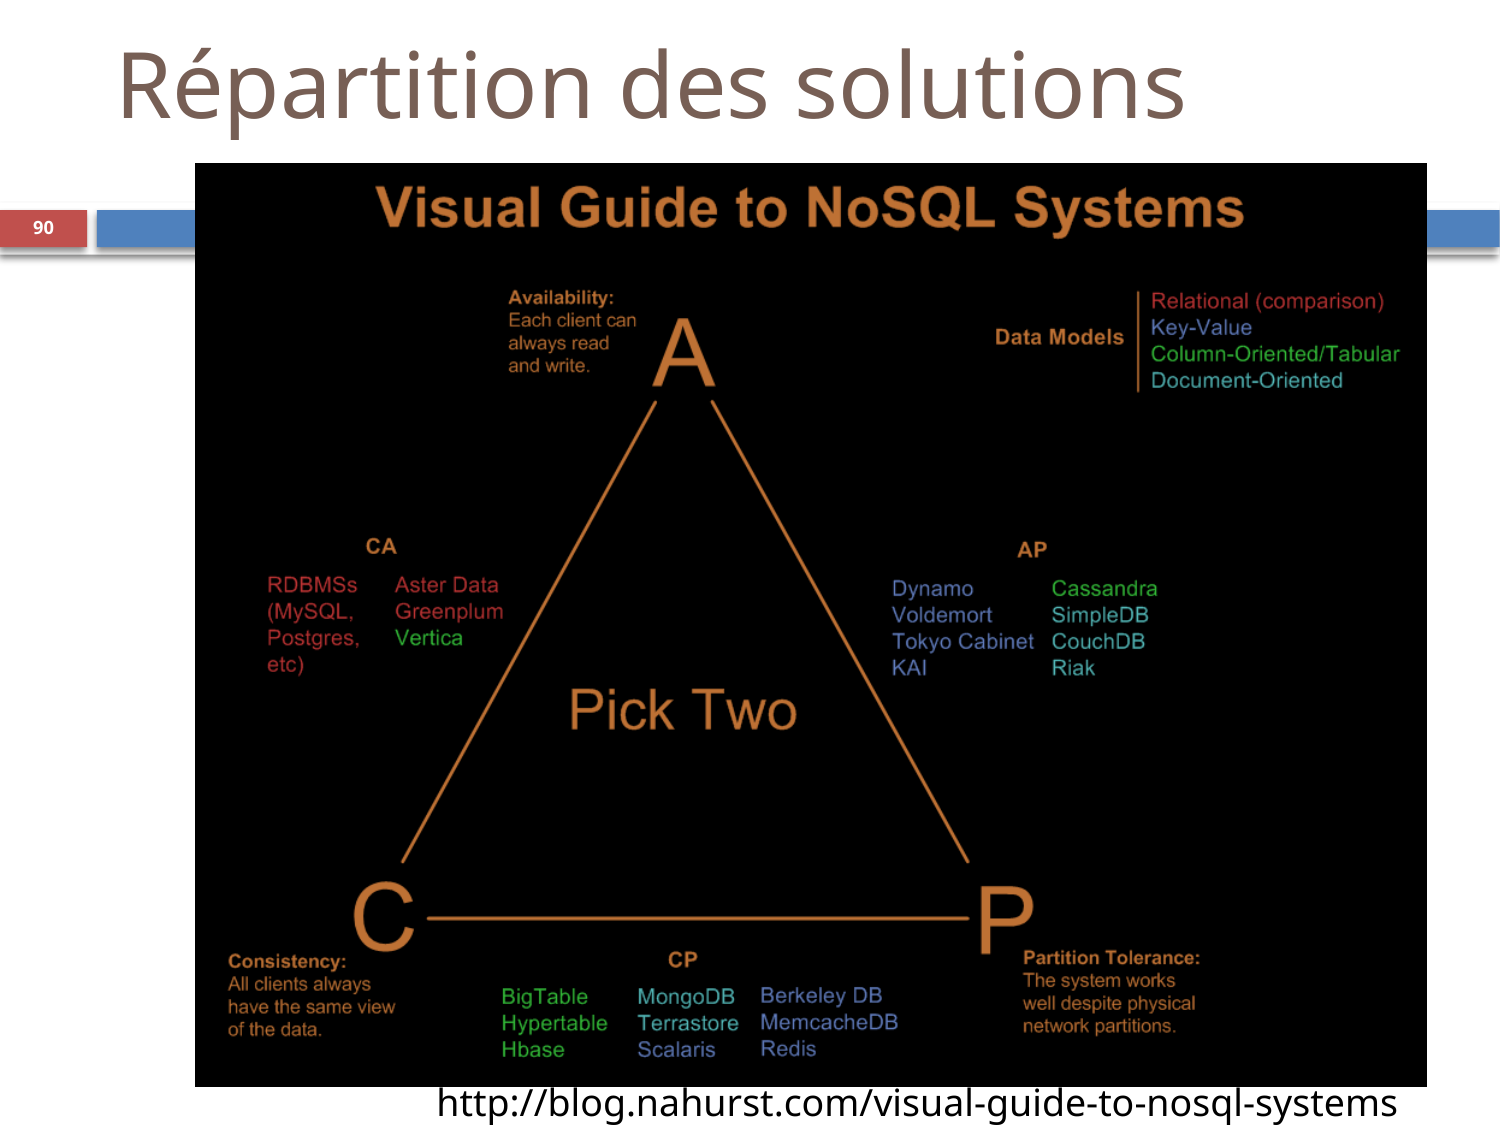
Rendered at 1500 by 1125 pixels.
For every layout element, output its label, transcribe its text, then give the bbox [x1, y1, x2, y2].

text_box http://blog.nahurst.com/visual-guide-to-nosql-systems [421, 1095, 1438, 1125]
picture [0, 163, 1500, 1087]
text_box Répartition des solutions [100, 0, 1438, 161]
